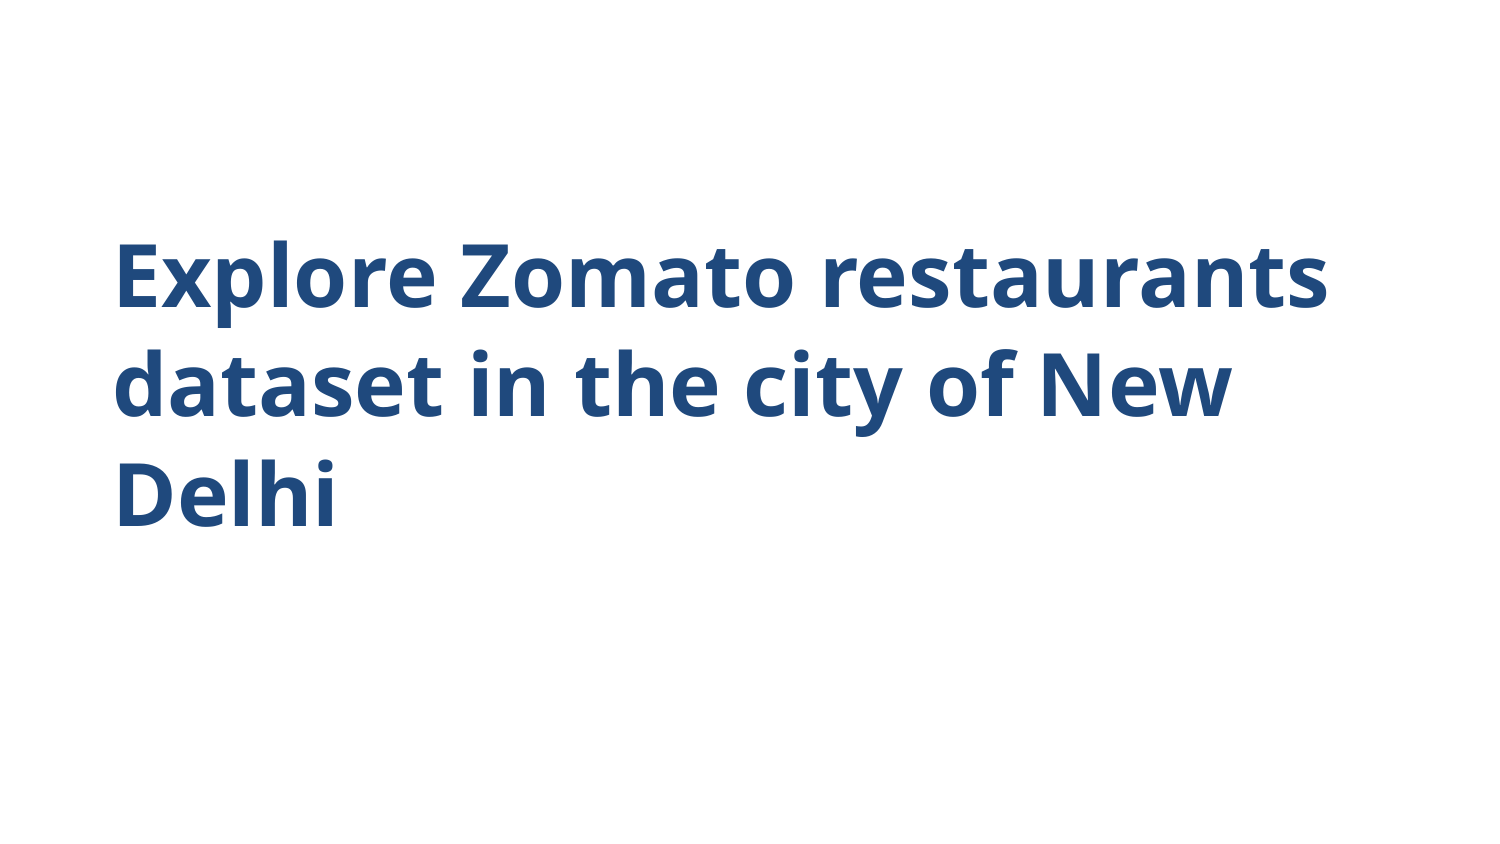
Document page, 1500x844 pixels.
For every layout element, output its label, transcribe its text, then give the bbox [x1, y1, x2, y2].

text_box Explore Zomato restaurants dataset in the city of New Delhi [112, 216, 1346, 480]
